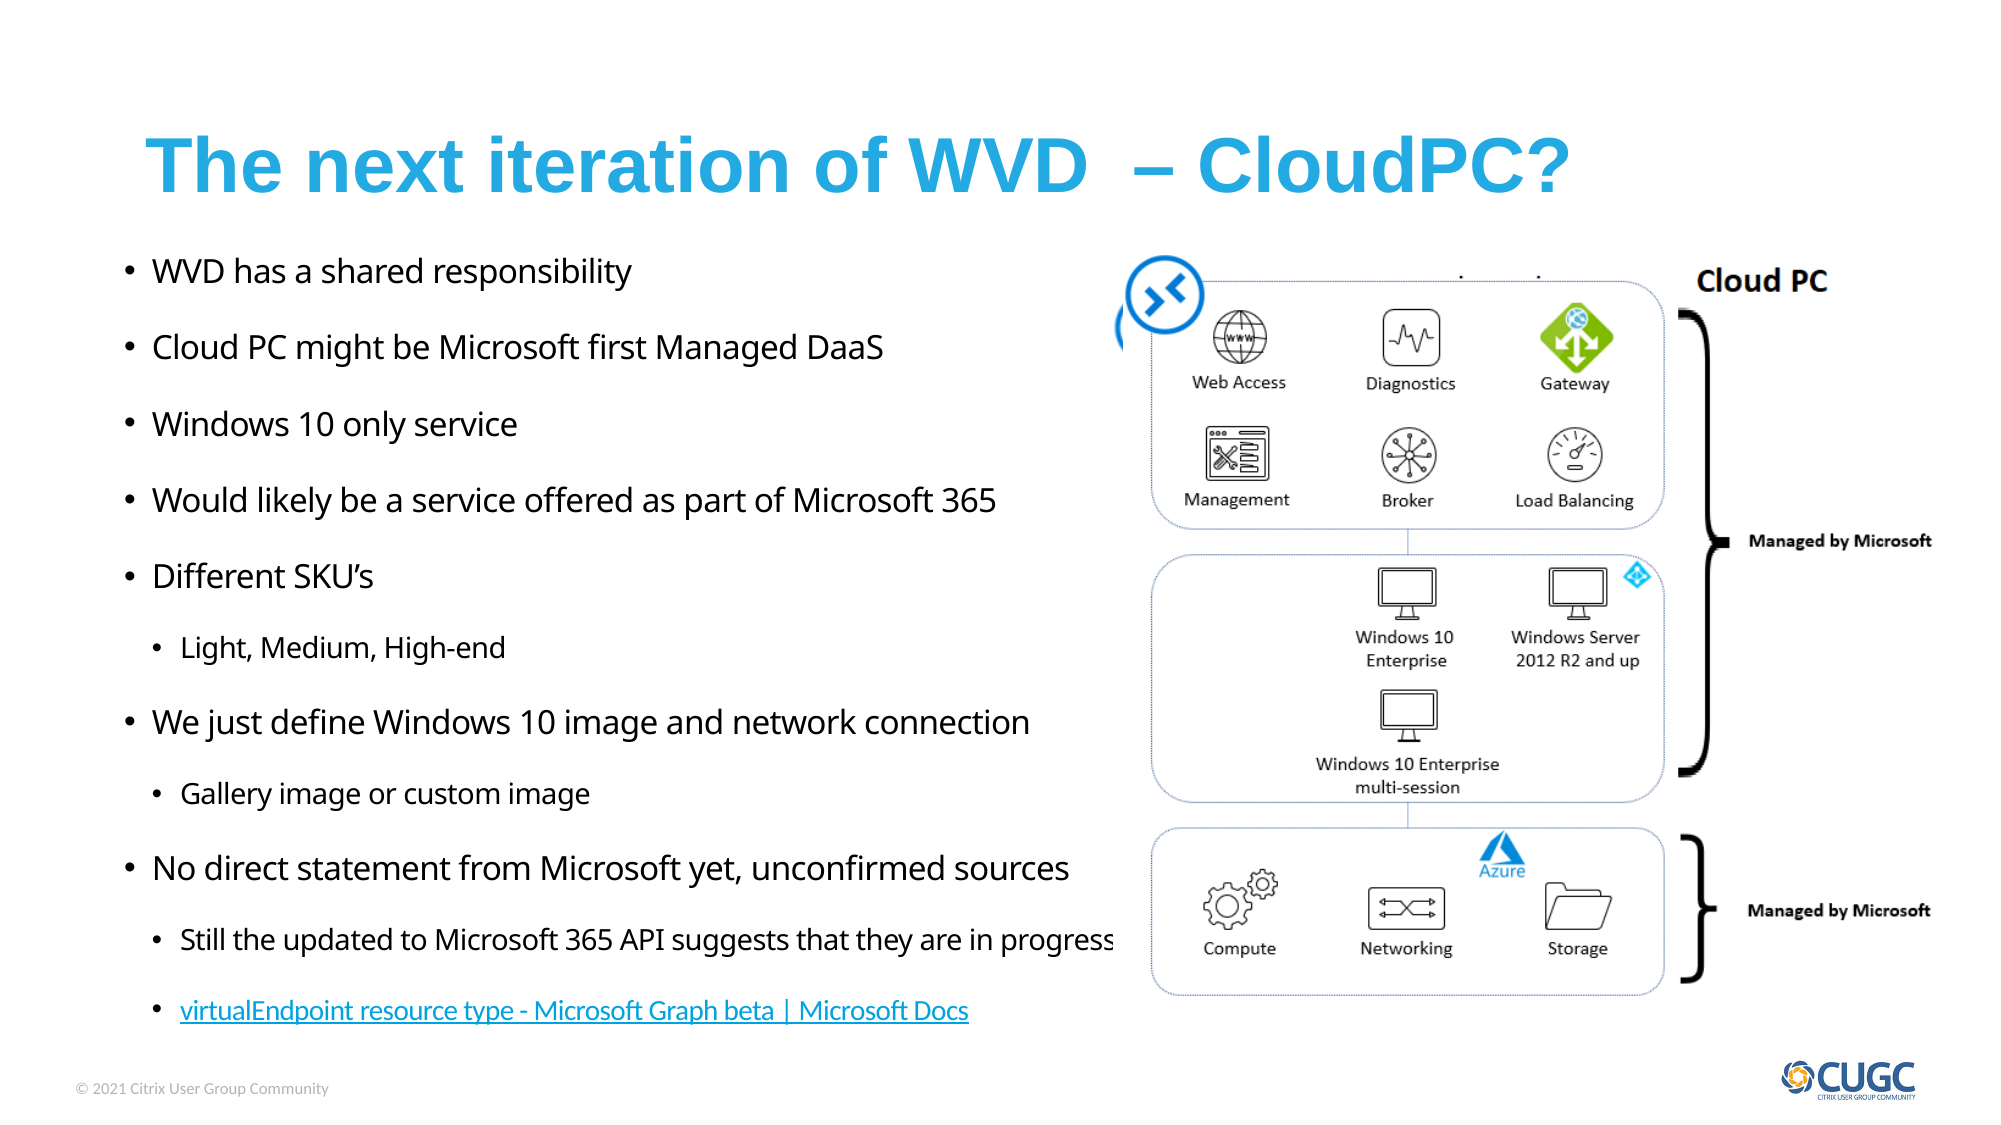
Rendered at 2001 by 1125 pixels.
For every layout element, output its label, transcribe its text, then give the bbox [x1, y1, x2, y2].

picture [1113, 248, 1948, 1003]
picture [1777, 1051, 1925, 1109]
text_box WVD has a shared responsibility Cloud PC might be Microsoft first Managed DaaS Windows 10 only service Would likely be a service offered as part of Microsoft 365 Different SKU’s Light, Medium, High-end We just define Windows 10 image and network connection Gallery image or custom image No direct statement from Microsoft yet, unconfirmed sources Still the updated to Microsoft 365 API suggests that they are in progress virtualEndpoint resource type - Microsoft Graph beta | Microsoft Docs [80, 222, 1222, 1038]
text_box The next iteration of WVD – CloudPC? [125, 85, 1852, 248]
